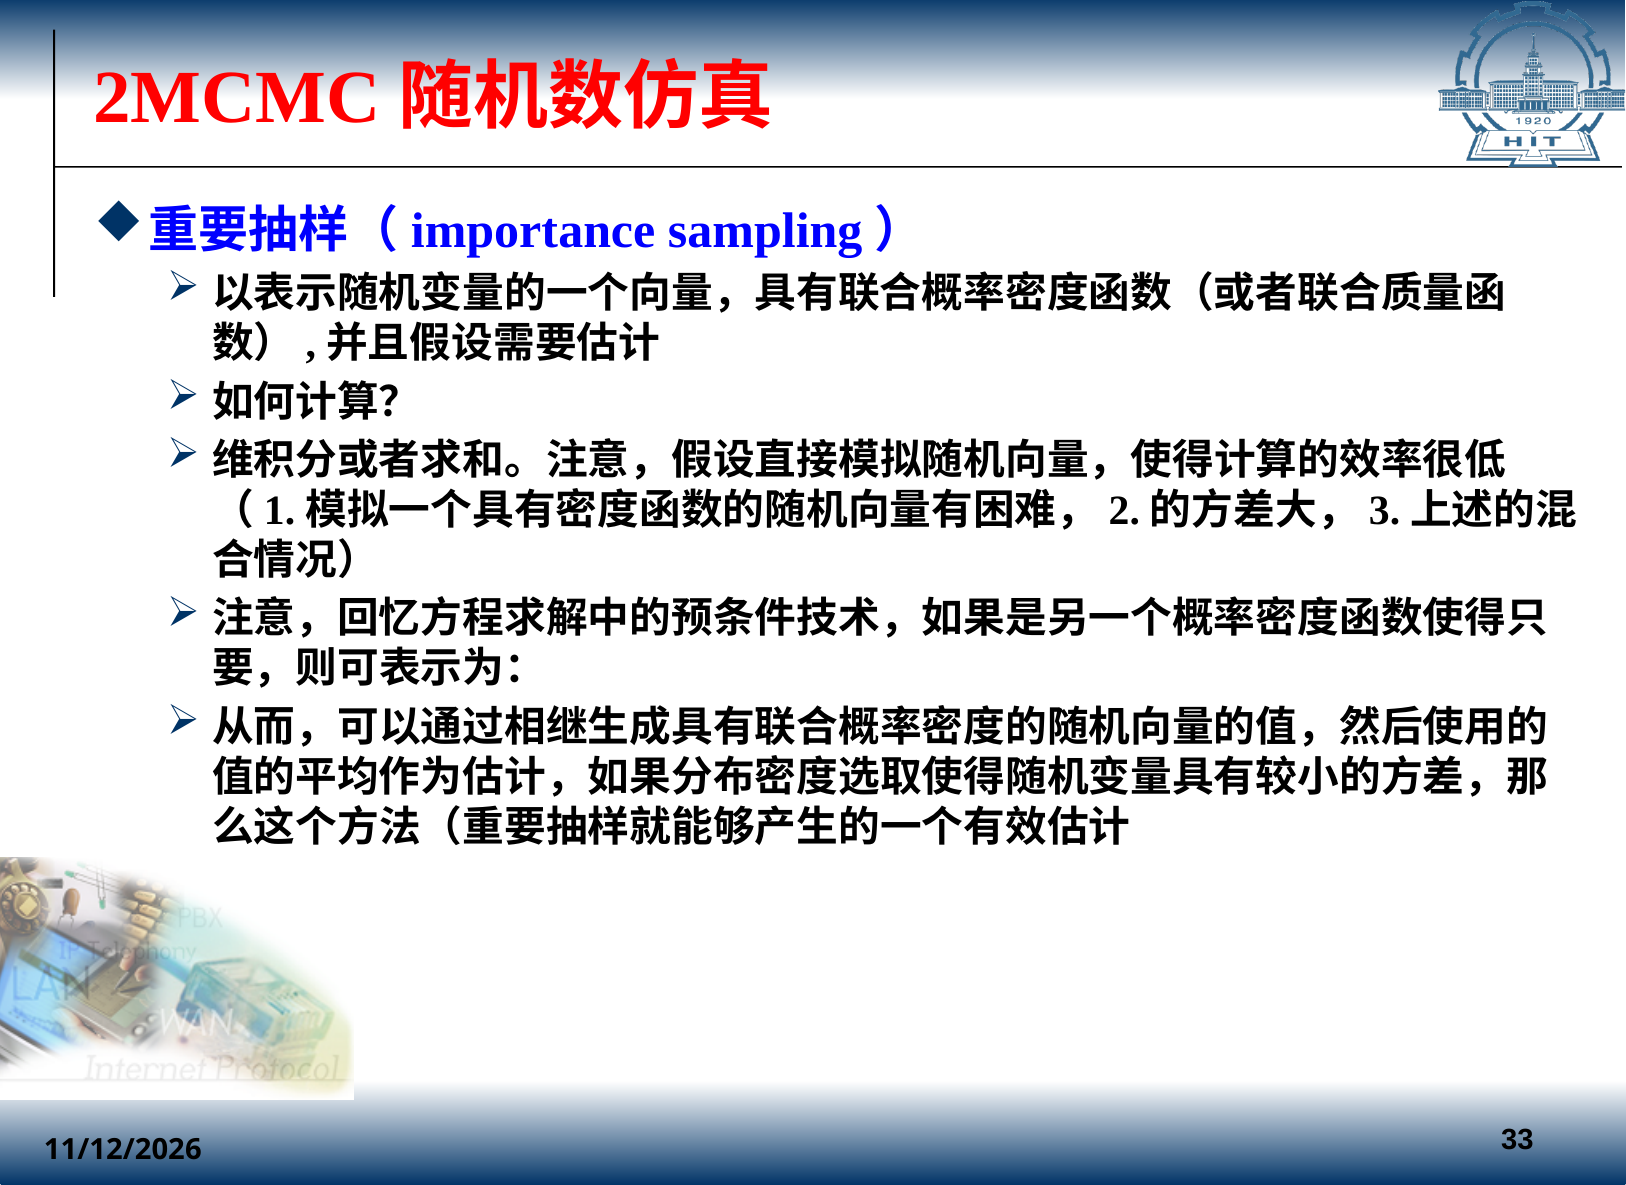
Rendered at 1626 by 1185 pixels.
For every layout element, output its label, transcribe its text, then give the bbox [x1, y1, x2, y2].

picture [1438, 1, 1626, 167]
picture [0, 857, 354, 1100]
title 2MCMC随机数仿真 [78, 29, 1498, 155]
